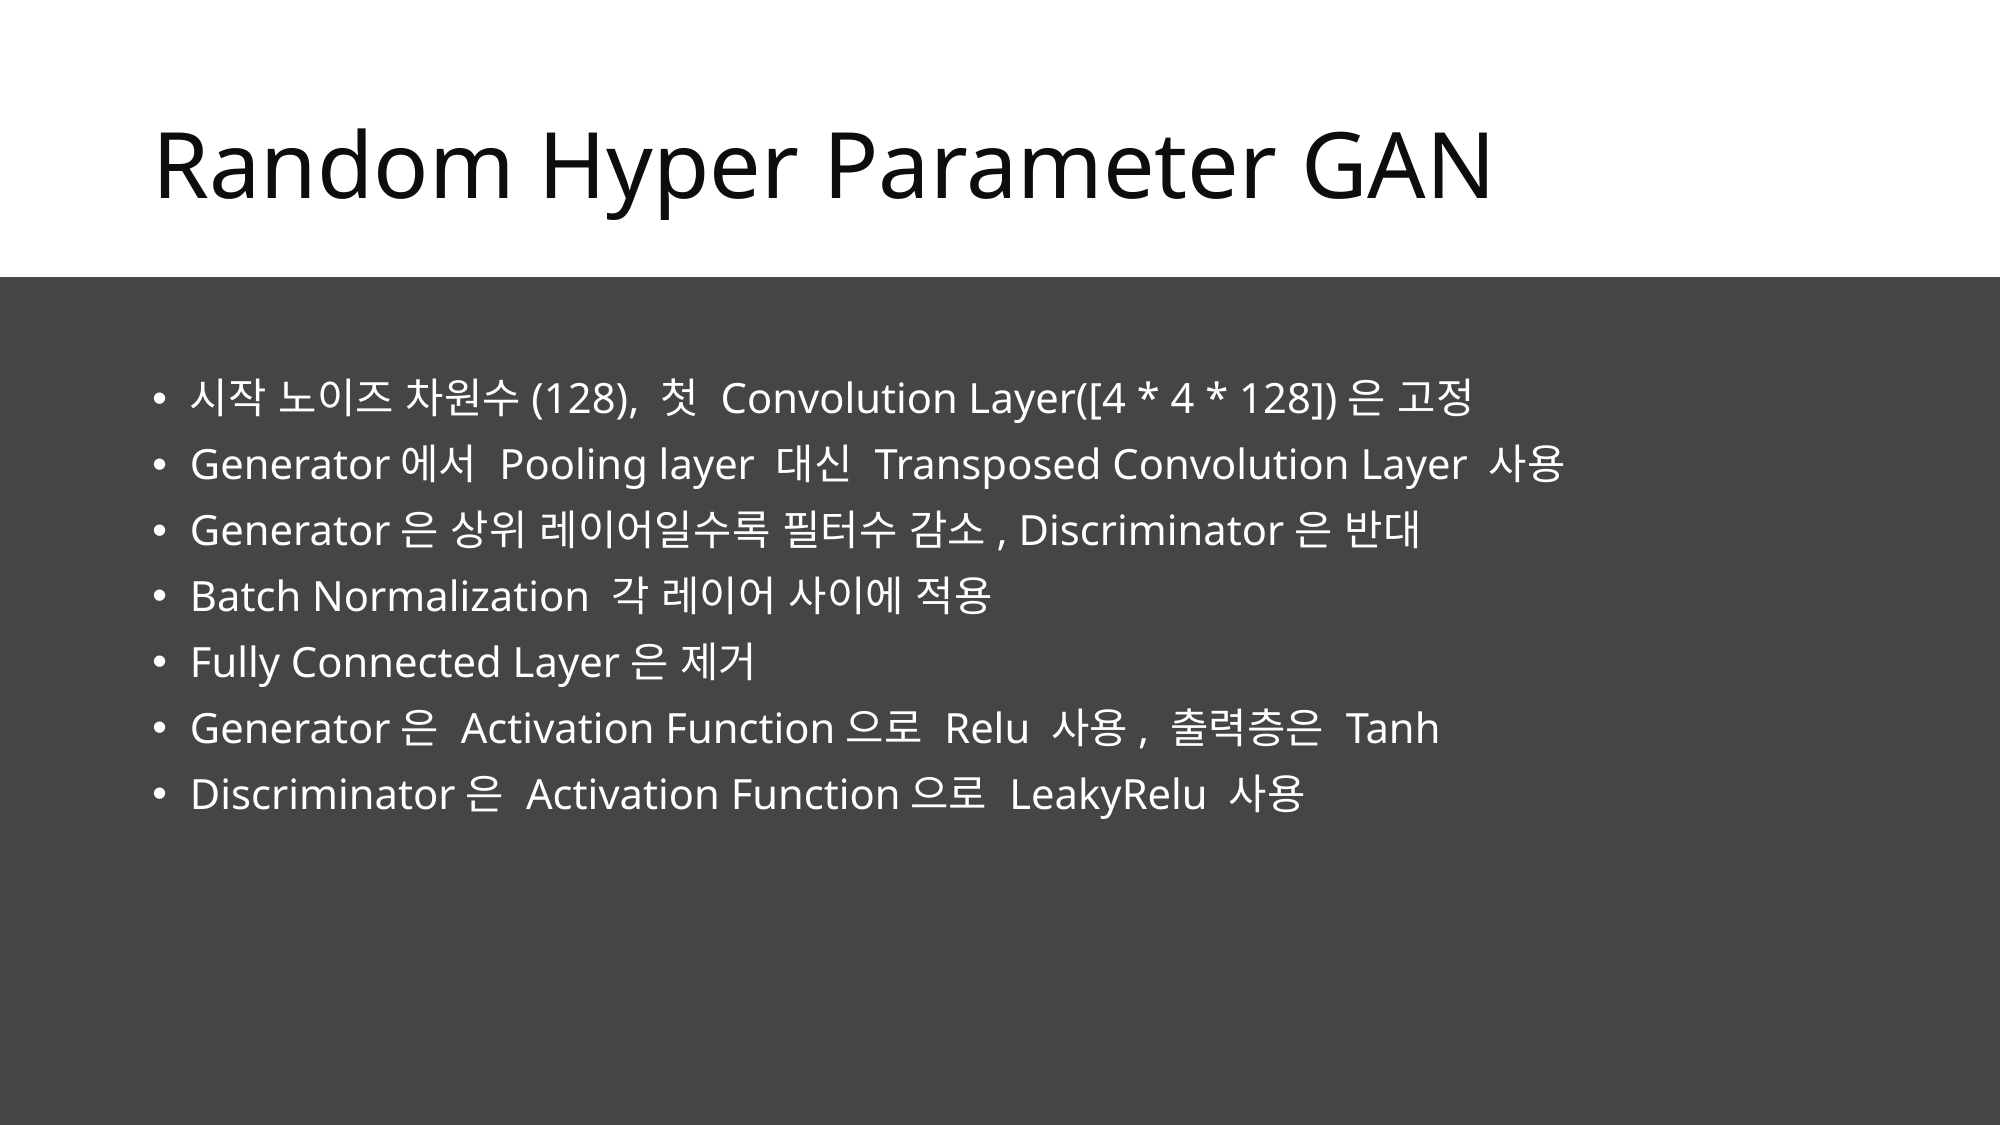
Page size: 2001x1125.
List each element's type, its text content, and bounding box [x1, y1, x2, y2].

title Random Hyper Parameter GAN [137, 59, 1863, 278]
text_box [0, 276, 2000, 1125]
list 시작 노이즈 차원수(128), 첫 Convolution Layer([4 * 4 * 128])은 고정 Generator에서 Pooling layer 대신 Transposed Convolution Layer 사용 Generator은 상위 레이어일수록 필터수 감소, Discriminator은 반대 Batch Normalization 각 레이어 사이에 적용 Fully Connected Layer은 제거 Generator은 Activation Function으로 Relu 사용, 출력층은 Tanh Discriminator은 Activation Function으로 LeakyRelu 사용 [137, 330, 1863, 998]
text_box [0, 0, 2000, 276]
